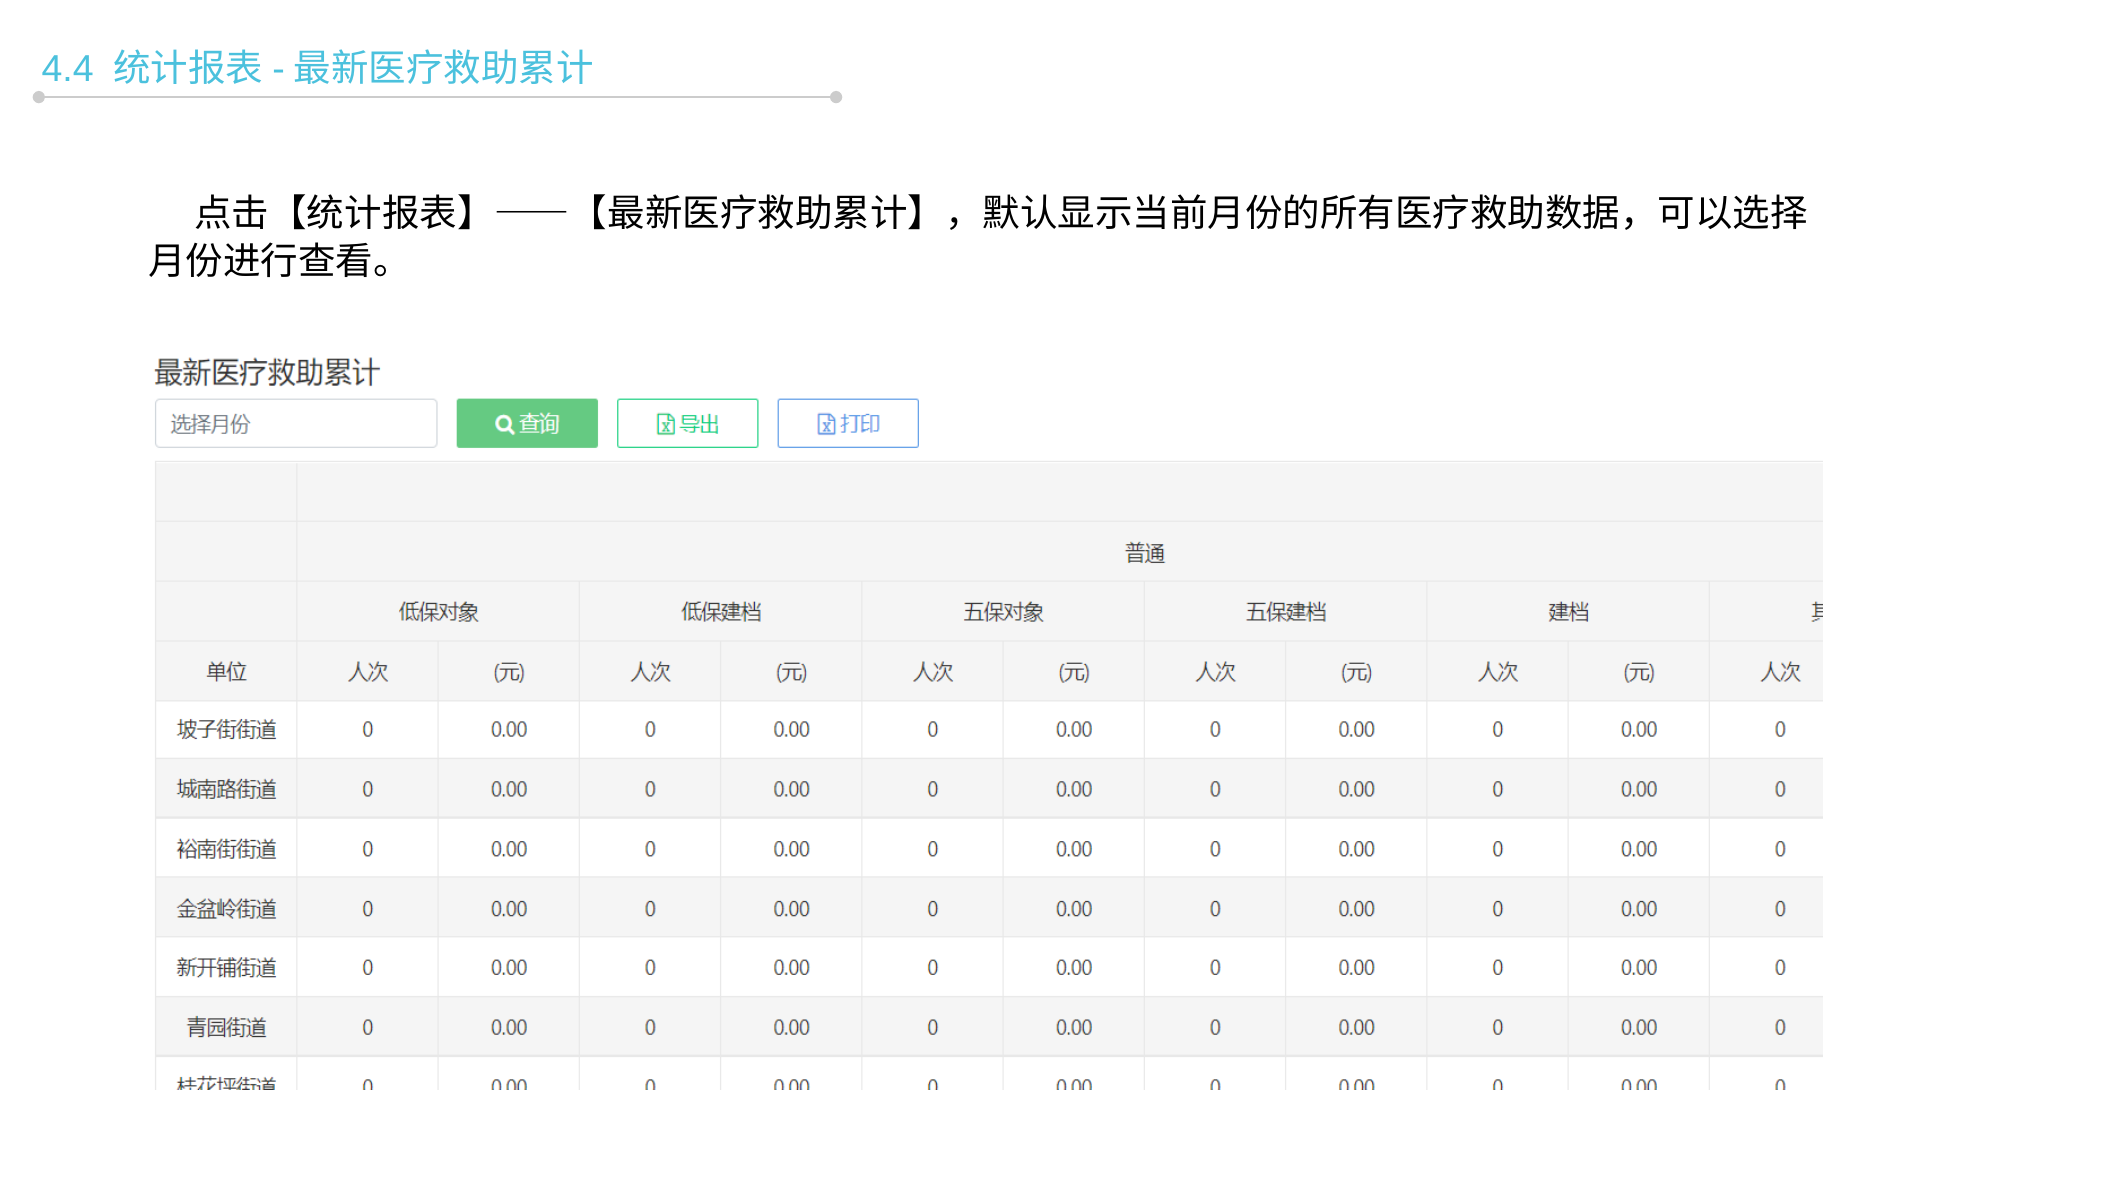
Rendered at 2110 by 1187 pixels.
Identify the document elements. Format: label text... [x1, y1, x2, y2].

text_box 4.4 统计报表-最新医疗救助累计 [26, 36, 1082, 97]
picture [136, 333, 1823, 1090]
text_box 点击【统计报表】——【最新医疗救助累计】，默认显示当前月份的所有医疗救助数据，可以选择月份进行查看。 [133, 179, 1823, 289]
